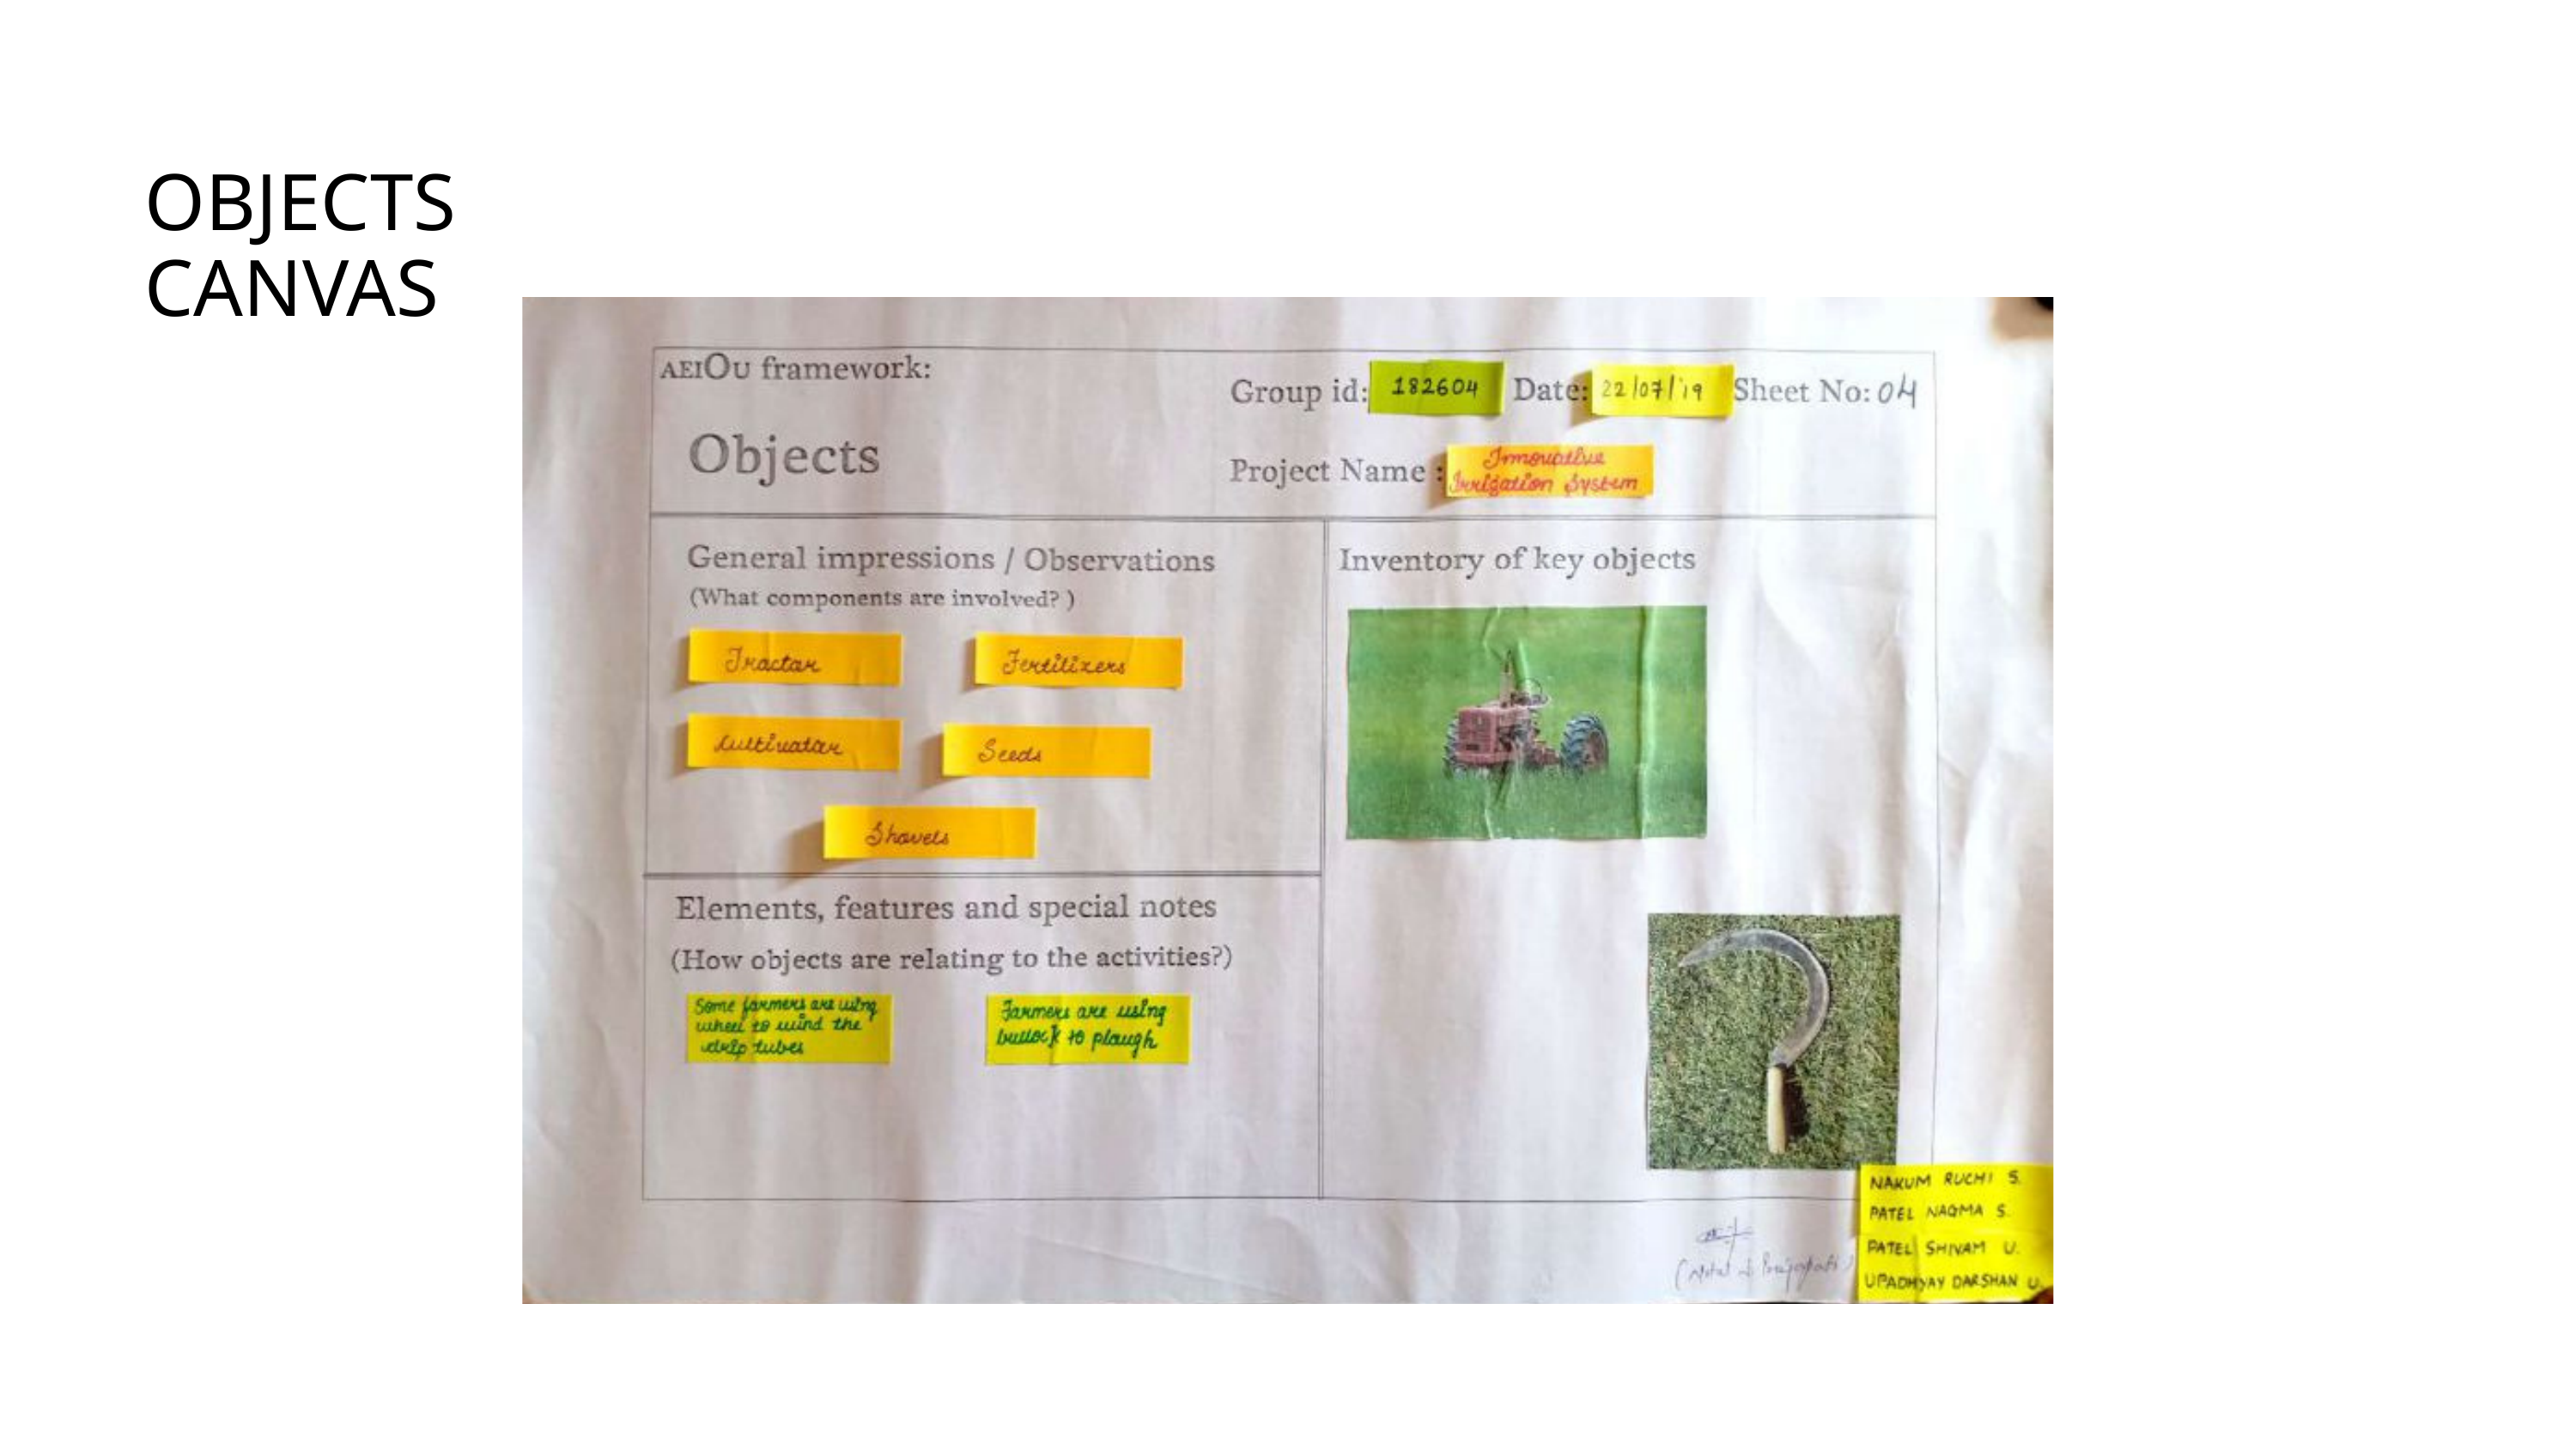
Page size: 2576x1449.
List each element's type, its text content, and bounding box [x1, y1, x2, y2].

picture [522, 297, 2054, 1304]
text_box OBJECTS CANVAS [144, 161, 797, 332]
